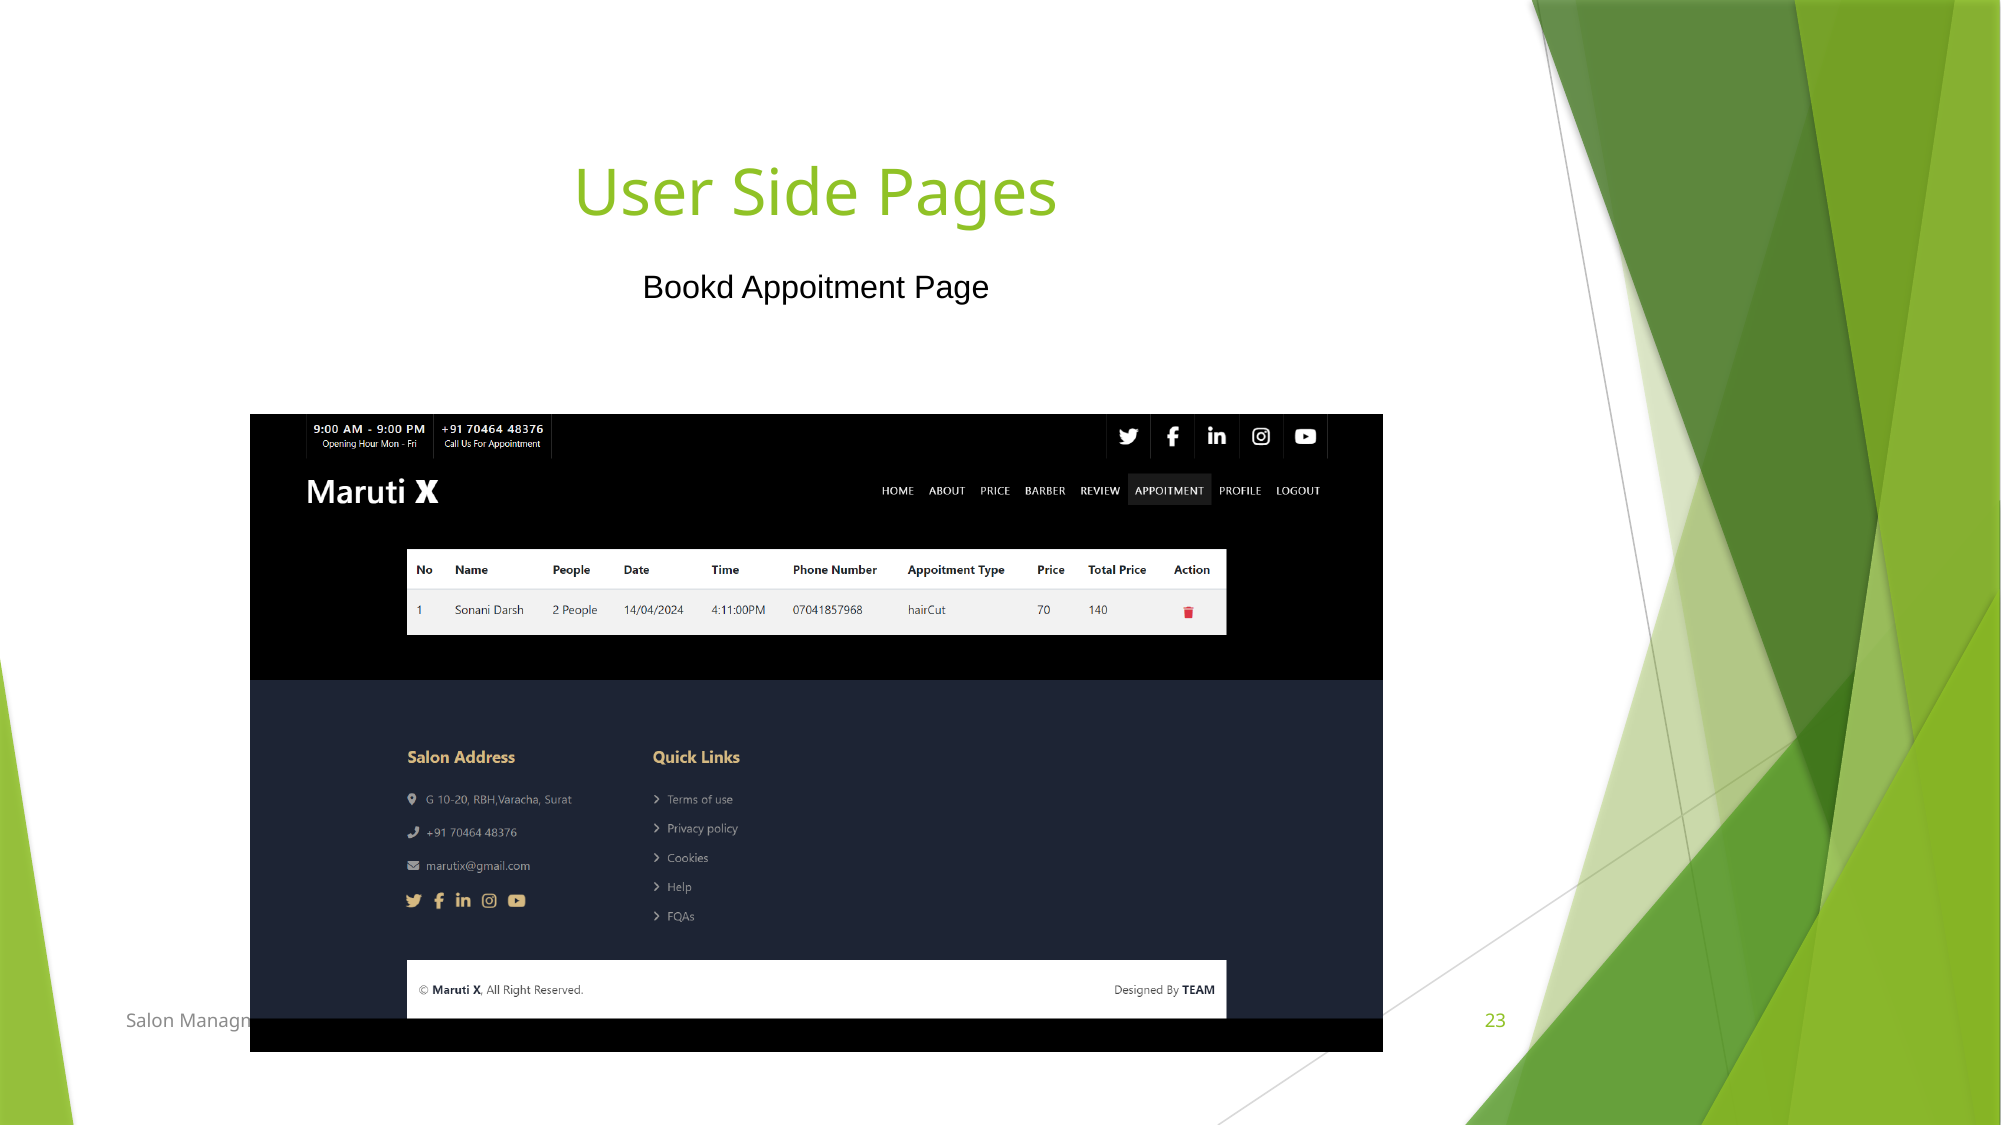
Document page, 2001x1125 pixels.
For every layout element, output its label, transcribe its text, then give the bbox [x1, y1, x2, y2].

slide_number 23 [1409, 991, 1522, 1051]
footer Salon Managment System [111, 991, 244, 1051]
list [249, 414, 1383, 1053]
title User Side Pages Bookd Appoitment Page [531, 143, 1101, 360]
